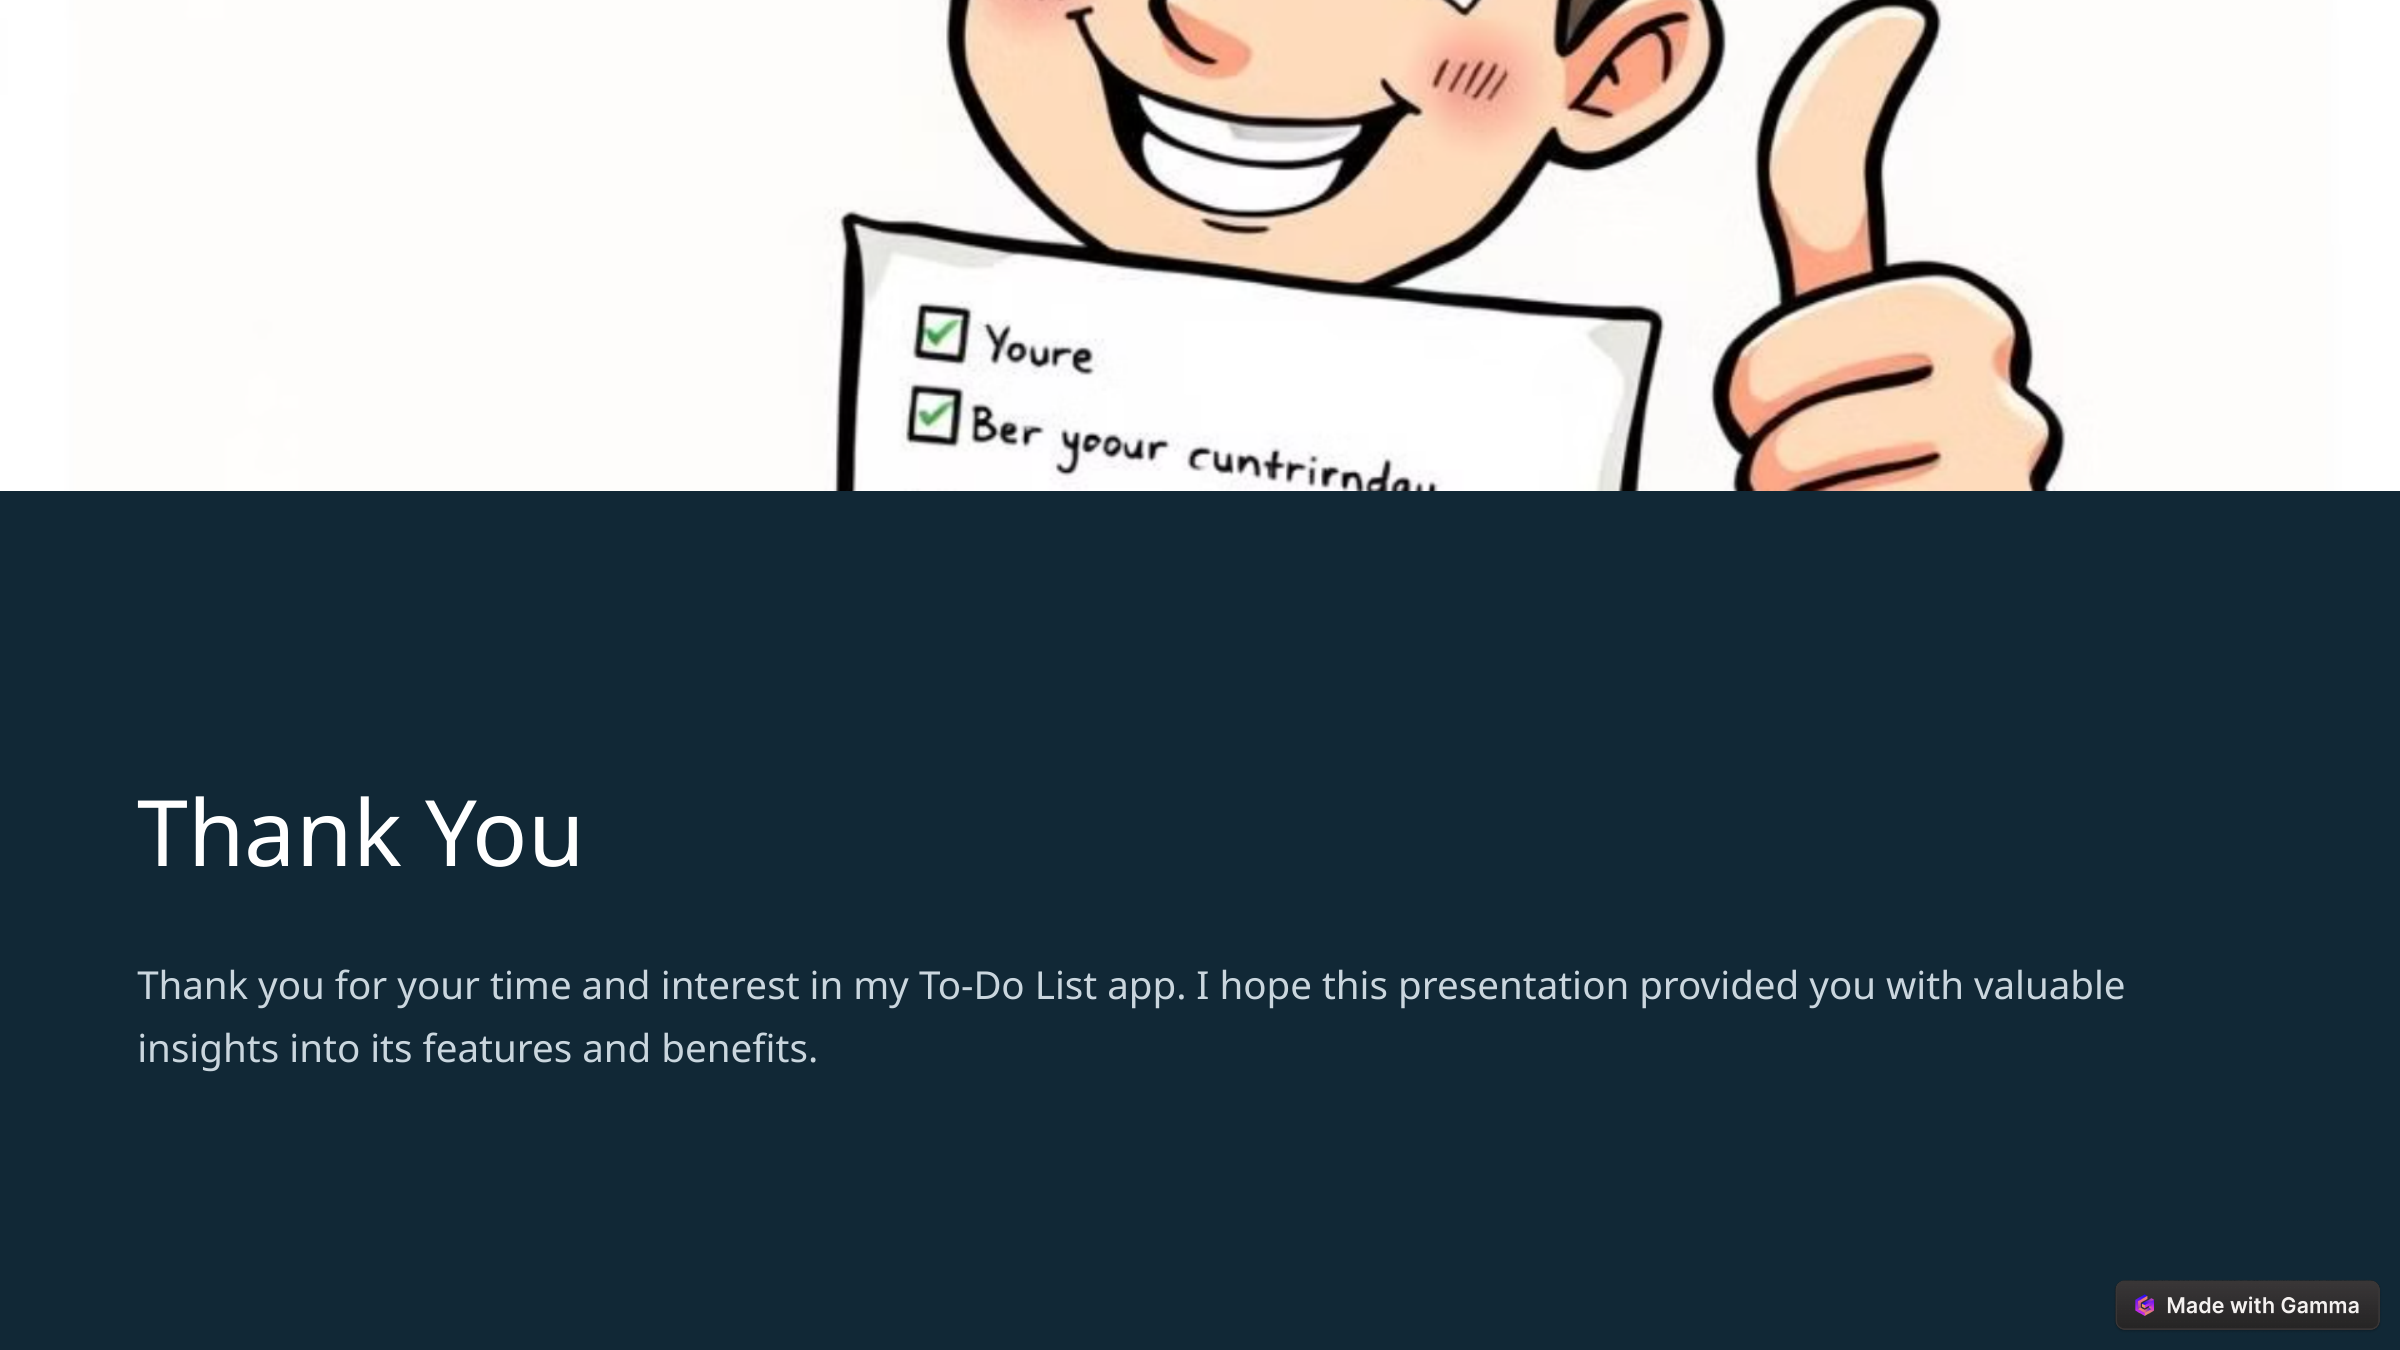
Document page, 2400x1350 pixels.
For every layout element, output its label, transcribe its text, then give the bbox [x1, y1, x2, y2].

text_box Thank You [137, 770, 1062, 886]
picture [2106, 1271, 2389, 1339]
text_box Thank you for your time and interest in my To-Do List app. I hope this presentation provided you with valuable insights into its features and benefits. [137, 944, 2263, 1071]
picture [0, 0, 2400, 491]
